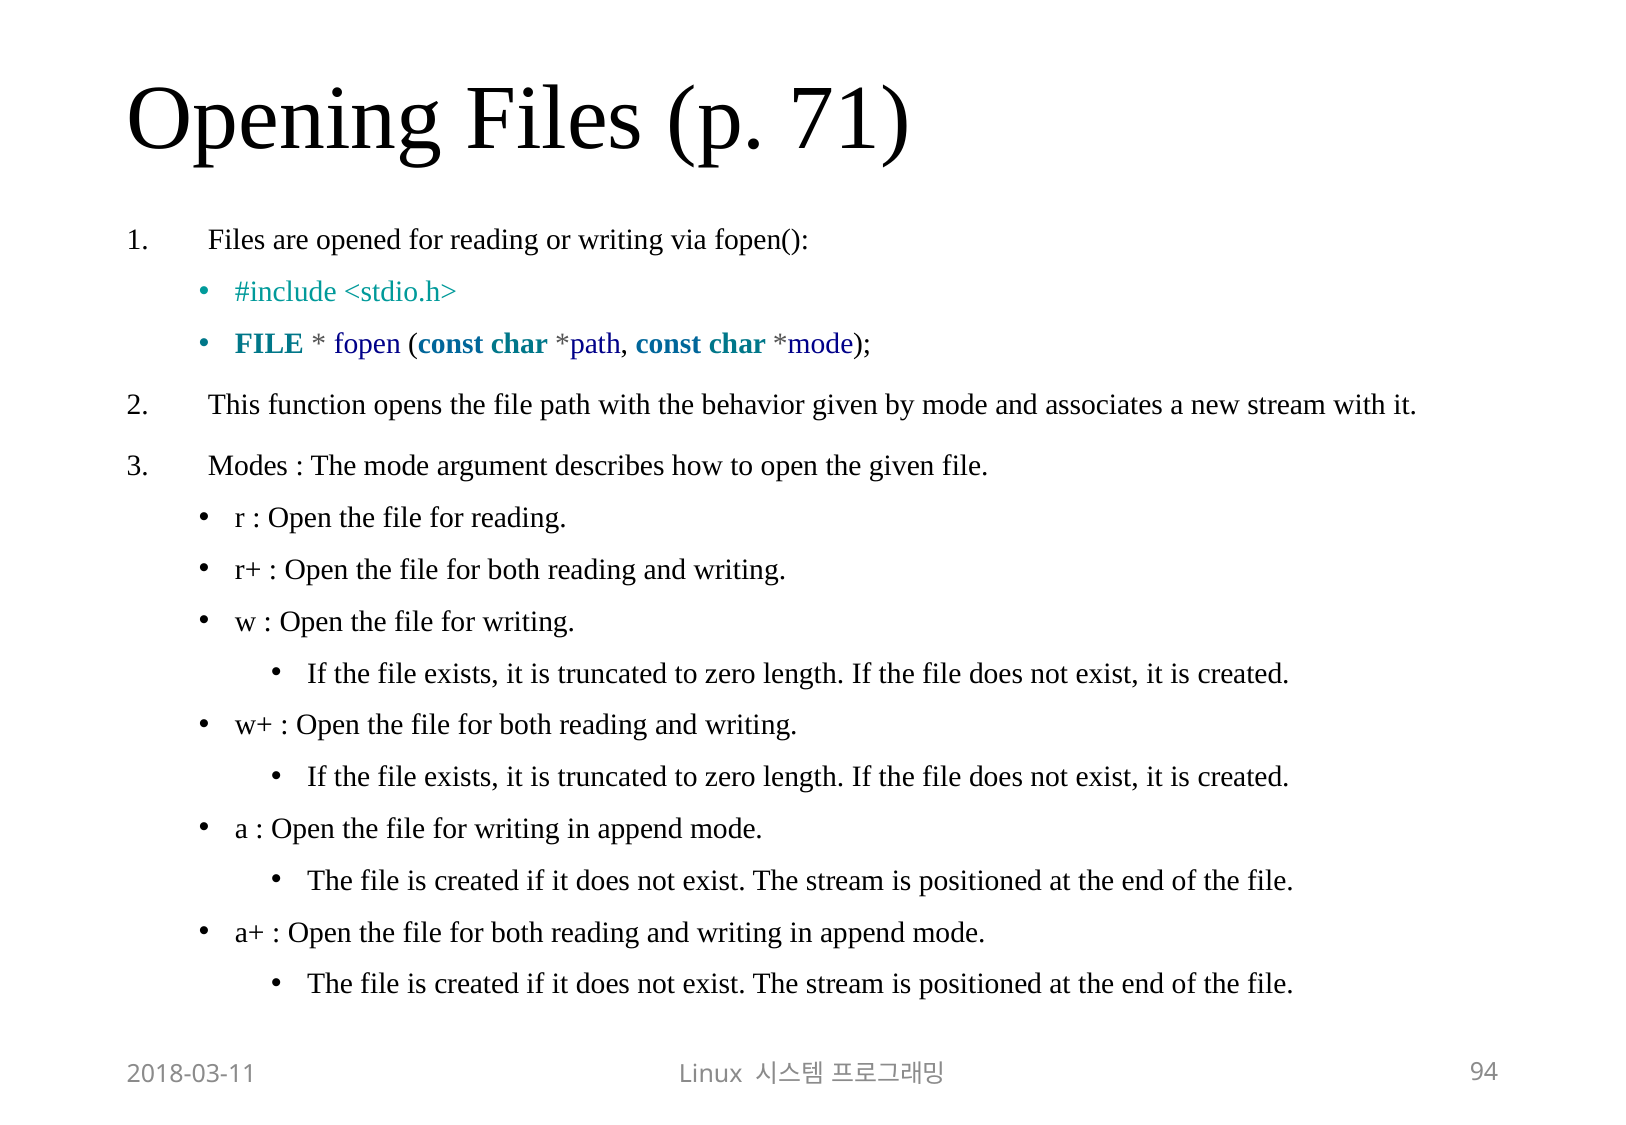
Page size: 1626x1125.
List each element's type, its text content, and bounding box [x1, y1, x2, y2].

slide_number 94 [1147, 1042, 1514, 1103]
footer Linux 시스템 프로그래밍 [538, 1042, 1087, 1103]
list Files are opened for reading or writing via fopen(): #include <stdio.h> FILE * fopen (const char *path, const char *mode); This function opens the file path with the behavior given by mode and associates a new stream with it. Modes : The mode argument describes how to open the given file. r : Open the file for reading. r+ : Open the file for both reading and writing. w : Open the file for writing. If the file exists, it is truncated to zero length. If the file does not exist, it is created. w+ : Open the file for both reading and writing. If the file exists, it is truncated to zero length. If the file does not exist, it is created. a : Open the file for writing in append mode. The file is created if it does not exist. The stream is positioned at the end of the file. a+ : Open the file for both reading and writing in append mode. The file is created if it does not exist. The stream is positioned at the end of the file. [111, 205, 1514, 1014]
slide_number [111, 1042, 478, 1103]
title Opening Files (p. 71) [111, 59, 1514, 179]
